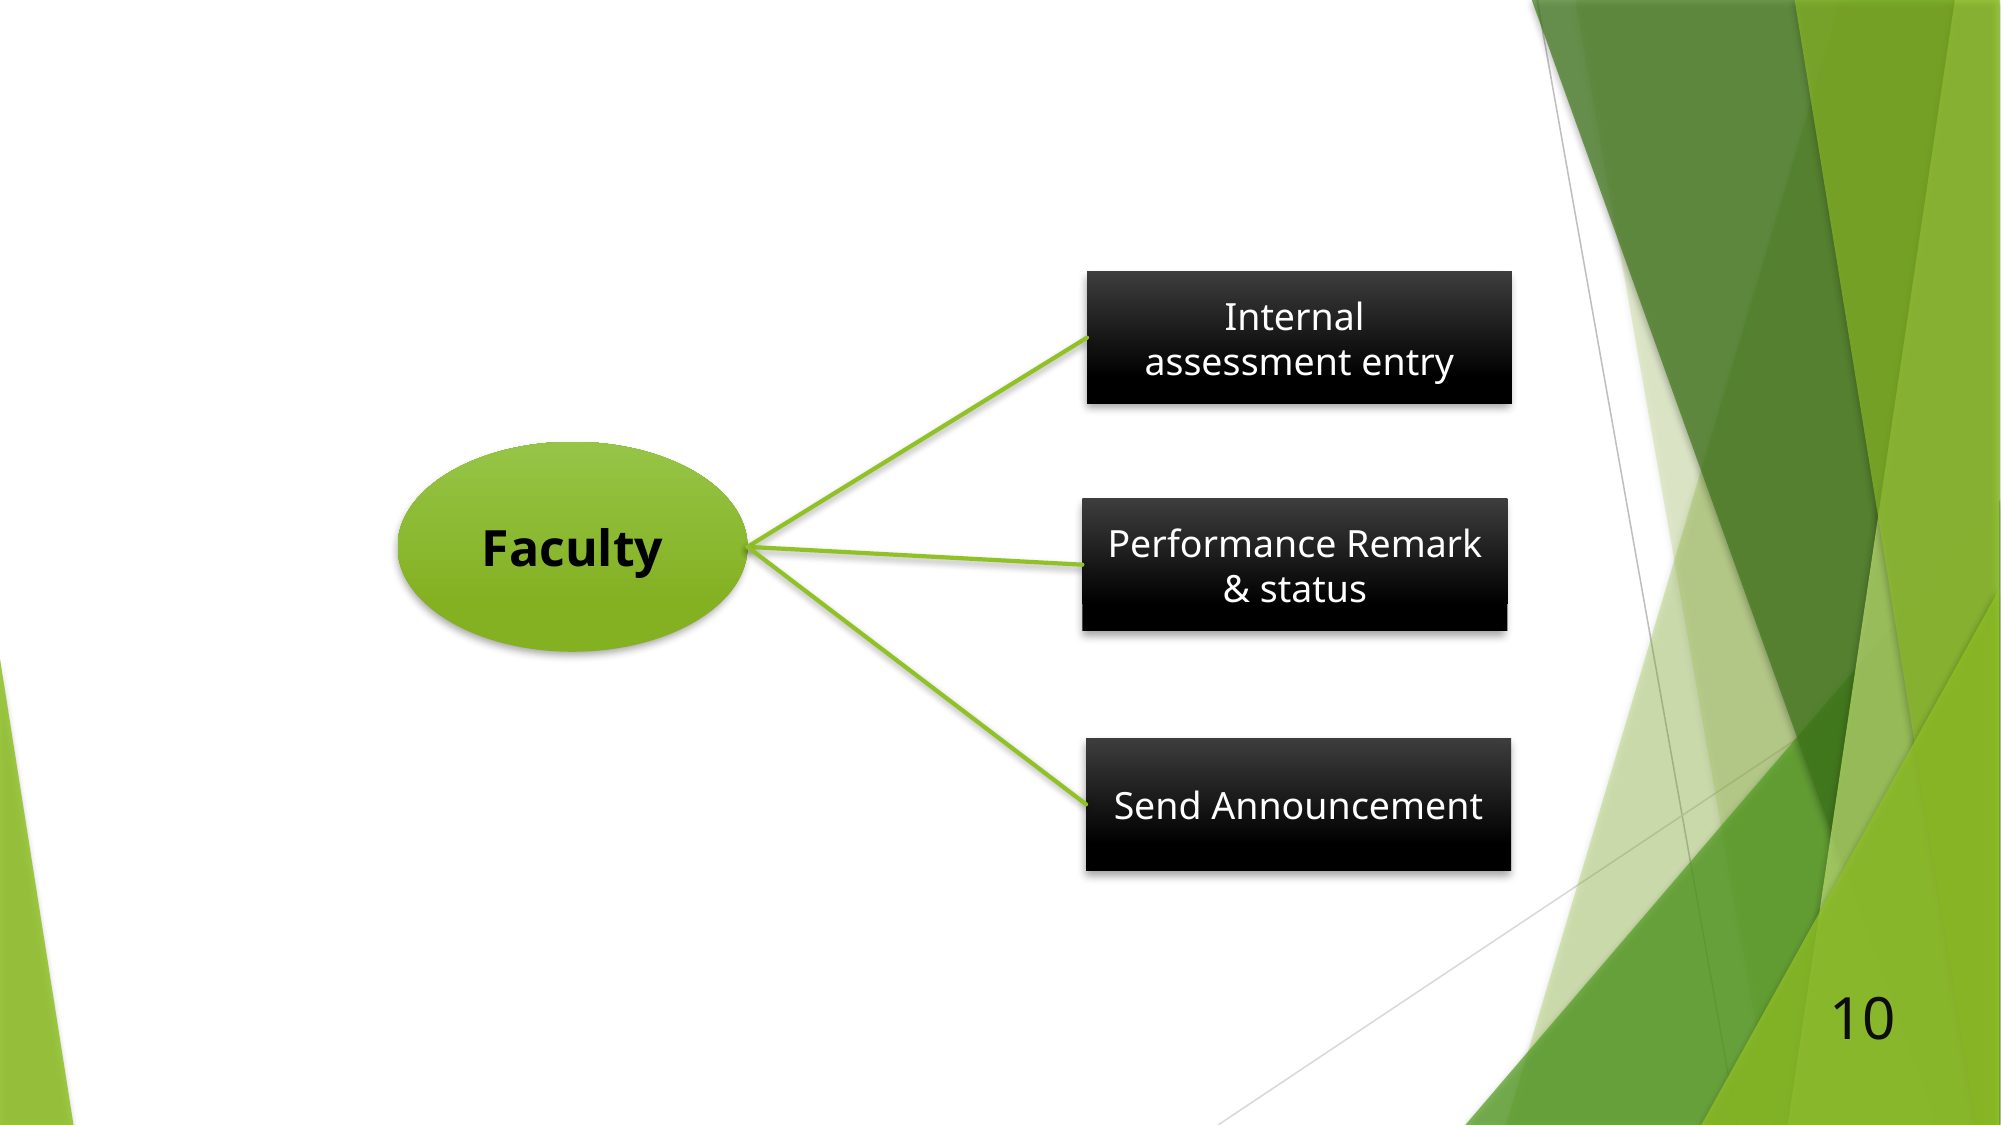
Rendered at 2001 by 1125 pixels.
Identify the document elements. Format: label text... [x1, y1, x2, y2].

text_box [746, 337, 1088, 546]
text_box Faculty [397, 441, 742, 652]
text_box Send Announcement [1086, 738, 1512, 871]
text_box Internal assessment entry [1087, 271, 1512, 404]
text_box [746, 546, 1087, 805]
slide_number 10 [1409, 991, 1912, 1051]
text_box Performance Remark & status [1091, 498, 1508, 631]
